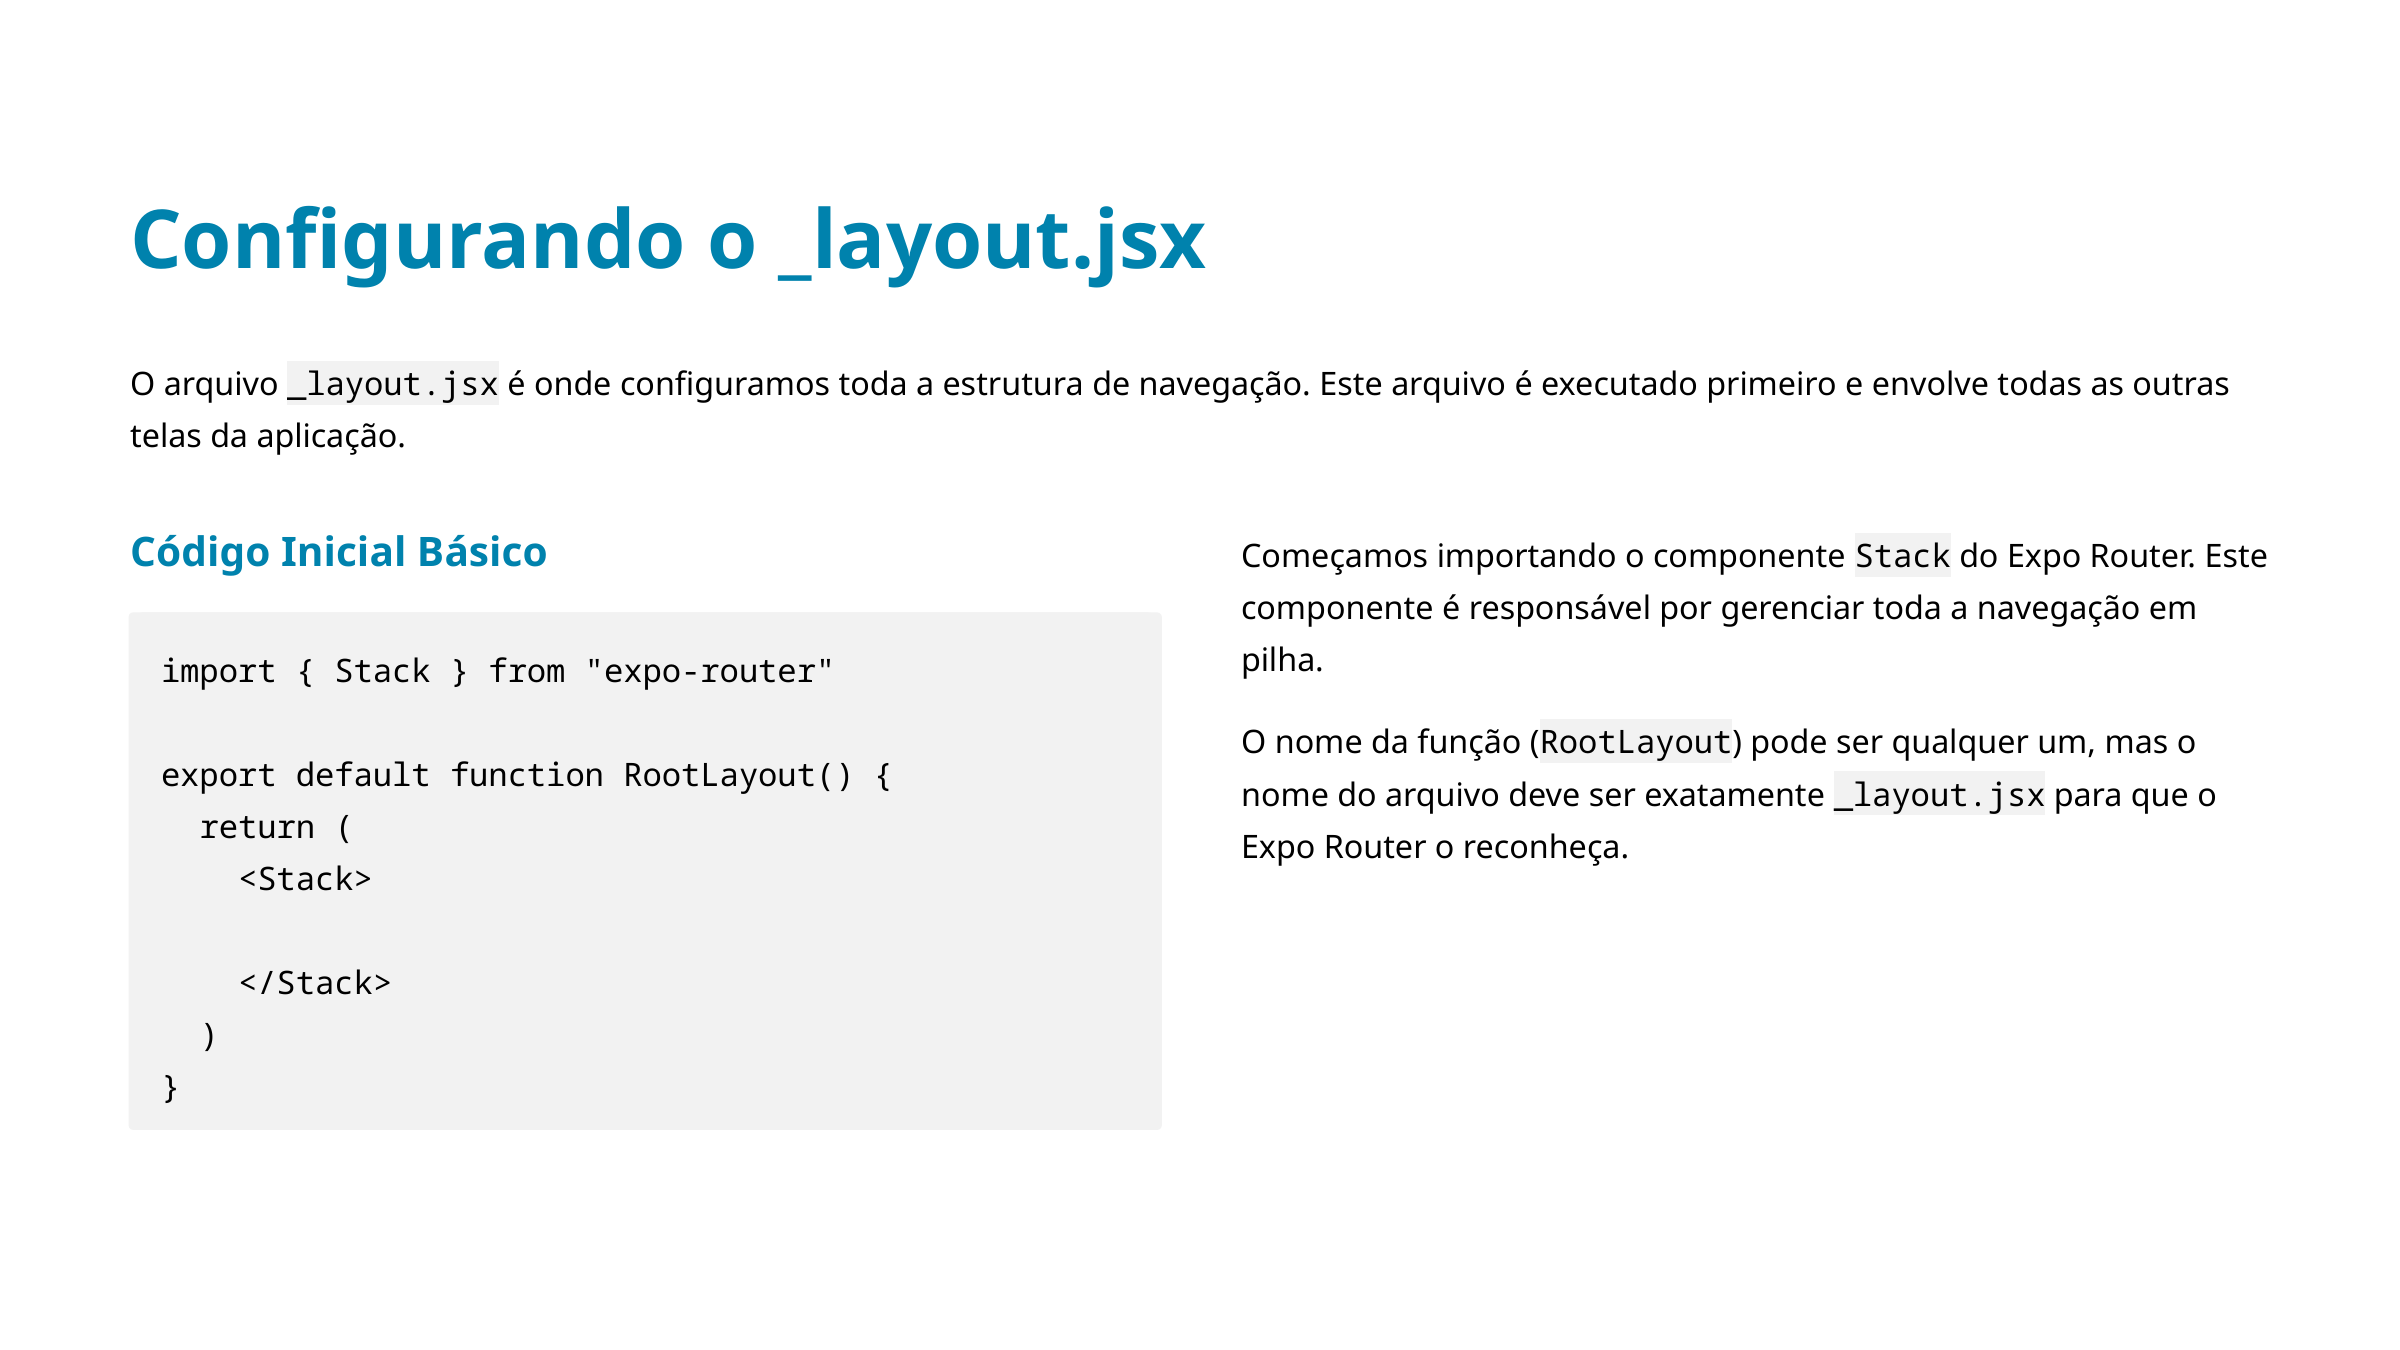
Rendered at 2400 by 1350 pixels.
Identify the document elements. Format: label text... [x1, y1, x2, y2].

text_box O arquivo _layout.jsx é onde configuramos toda a estrutura de navegação. Este arquivo é executado primeiro e envolve todas as outras telas da aplicação. [130, 350, 2270, 456]
text_box import { Stack } from "expo-router" export default function RootLayout() { return ( <Stack> </Stack> ) } [161, 636, 1130, 1106]
text_box Começamos importando o componente Stack do Expo Router. Este componente é responsável por gerenciar toda a navegação em pilha. [1240, 521, 2272, 680]
text_box Código Inicial Básico [130, 524, 538, 576]
text_box [128, 612, 1162, 1130]
text_box O nome da função (RootLayout) pode ser qualquer um, mas o nome do arquivo deve ser exatamente _layout.jsx para que o Expo Router o reconheça. [1240, 708, 2272, 868]
text_box Configurando o _layout.jsx [130, 183, 1173, 286]
